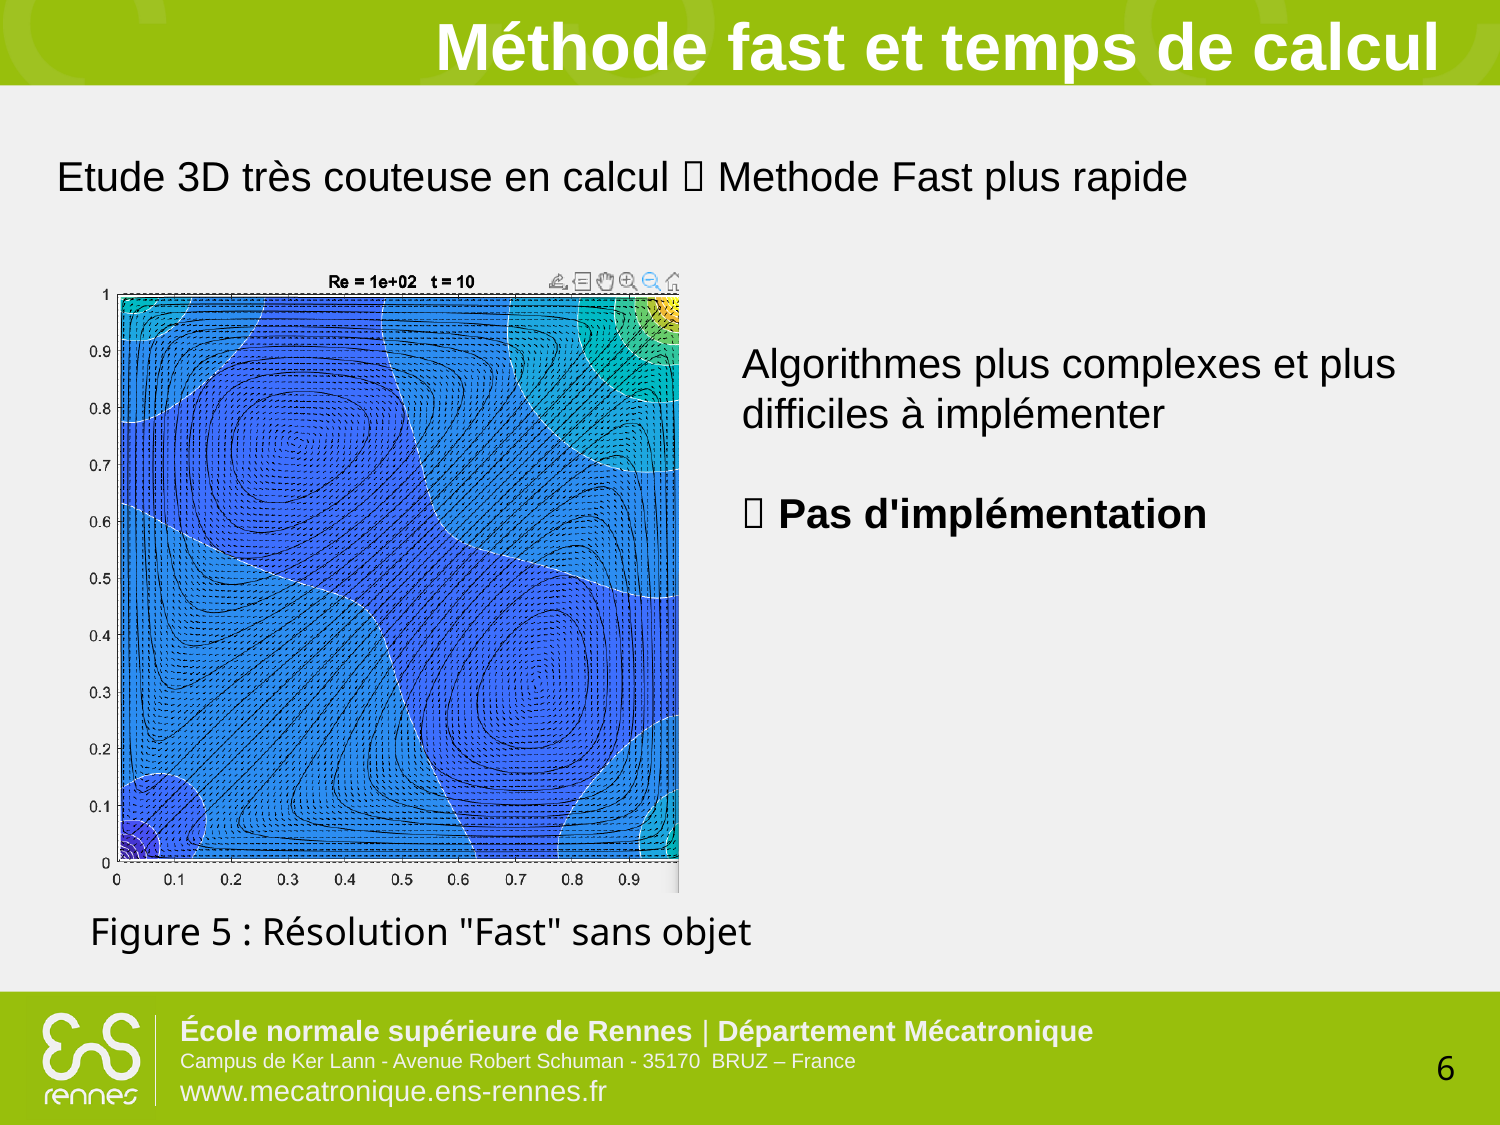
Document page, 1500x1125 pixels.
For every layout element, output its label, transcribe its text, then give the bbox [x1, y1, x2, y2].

picture [85, 271, 679, 893]
picture [3, 0, 1500, 85]
slide_number 6 [1132, 1039, 1471, 1100]
list Etude 3D très couteuse en calcul  Methode Fast plus rapide [41, 142, 1459, 226]
text_box Algorithmes plus complexes et plus difficiles à implémenter  Pas d'implémentation [726, 329, 1500, 545]
picture [26, 996, 156, 1120]
text_box Figure 5 : Résolution "Fast" sans objet [74, 900, 1060, 960]
title Méthode fast et temps de calcul [40, 2, 1458, 86]
